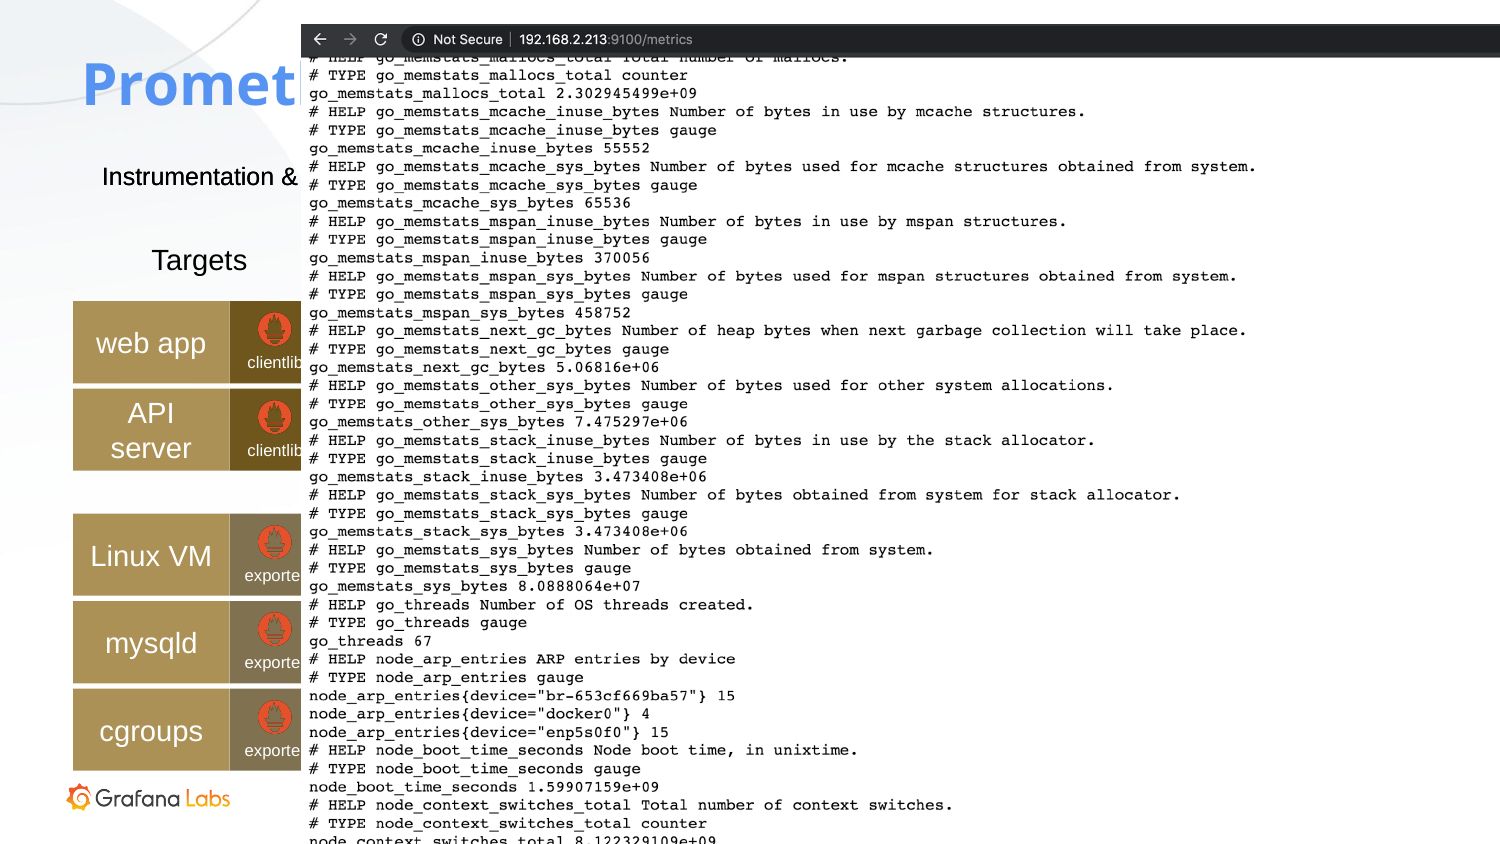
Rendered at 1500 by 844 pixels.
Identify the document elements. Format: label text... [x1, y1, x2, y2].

text_box cgroups [73, 688, 229, 771]
text_box clientlib [229, 309, 295, 384]
text_box API server [73, 388, 229, 471]
text_box clientlib [229, 388, 295, 471]
title Prometheus Architecture [66, 31, 295, 124]
text_box mysqld [73, 601, 229, 684]
text_box exporter [229, 688, 295, 771]
text_box Instrumentation & Exposition [10, 153, 295, 196]
picture [0, 0, 1500, 844]
text_box web app [73, 301, 229, 384]
text_box Targets [103, 226, 295, 309]
text_box Linux VM [73, 513, 229, 596]
text_box exporter [229, 513, 295, 596]
text_box exporter [229, 601, 295, 684]
